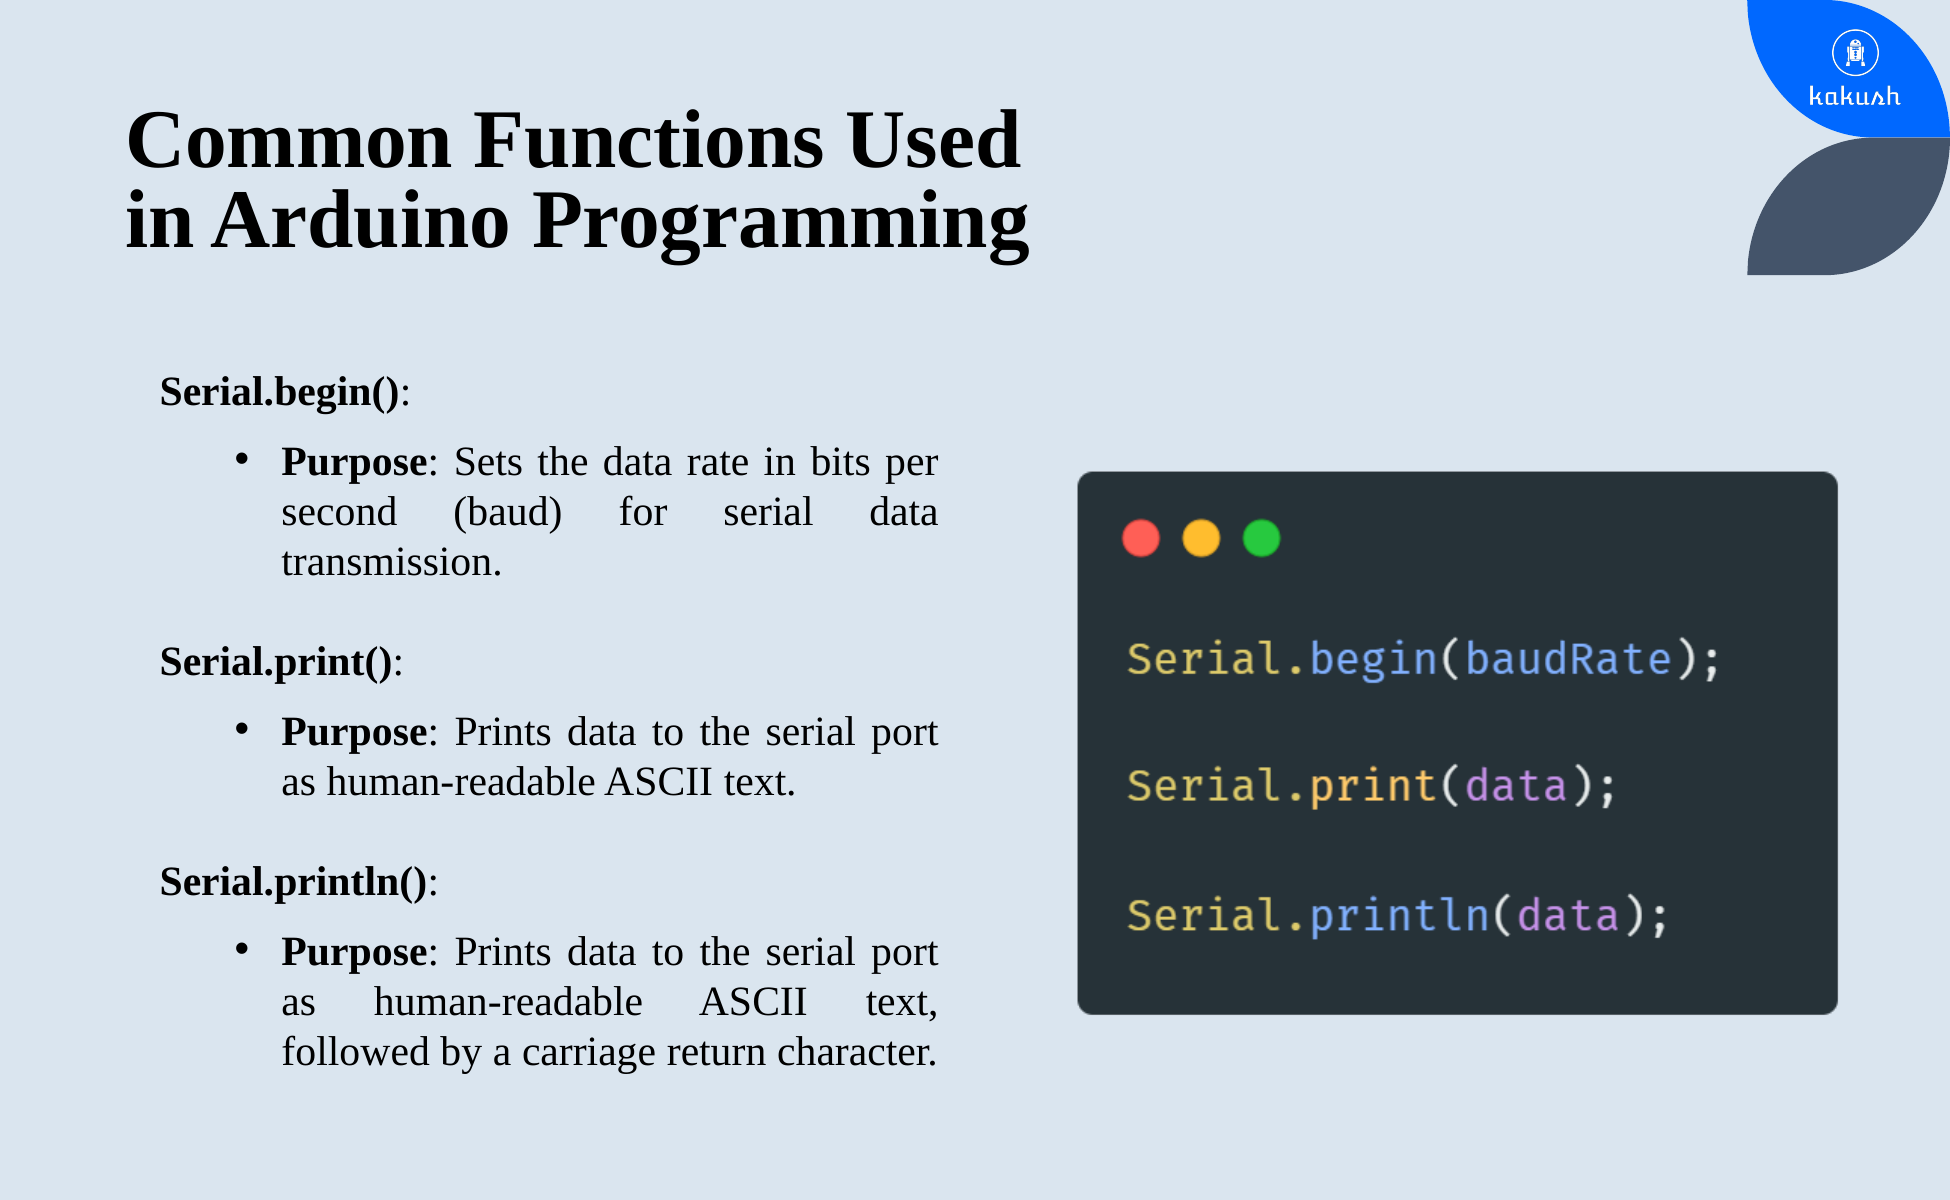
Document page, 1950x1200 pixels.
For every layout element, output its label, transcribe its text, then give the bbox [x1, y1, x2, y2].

title Common Functions Used in Arduino Programming [109, 0, 1874, 272]
picture [1810, 29, 1901, 105]
text_box Serial.begin(): Purpose: Sets the data rate in bits per second (baud) for serial data transmission. Serial.print(): Purpose: Prints data to the serial port as human-readable ASCII text. Serial.println(): Purpose: Prints data to the serial port as human-readable ASCII text, followed by a carriage return character. [144, 356, 909, 1082]
picture [909, 303, 1950, 1184]
